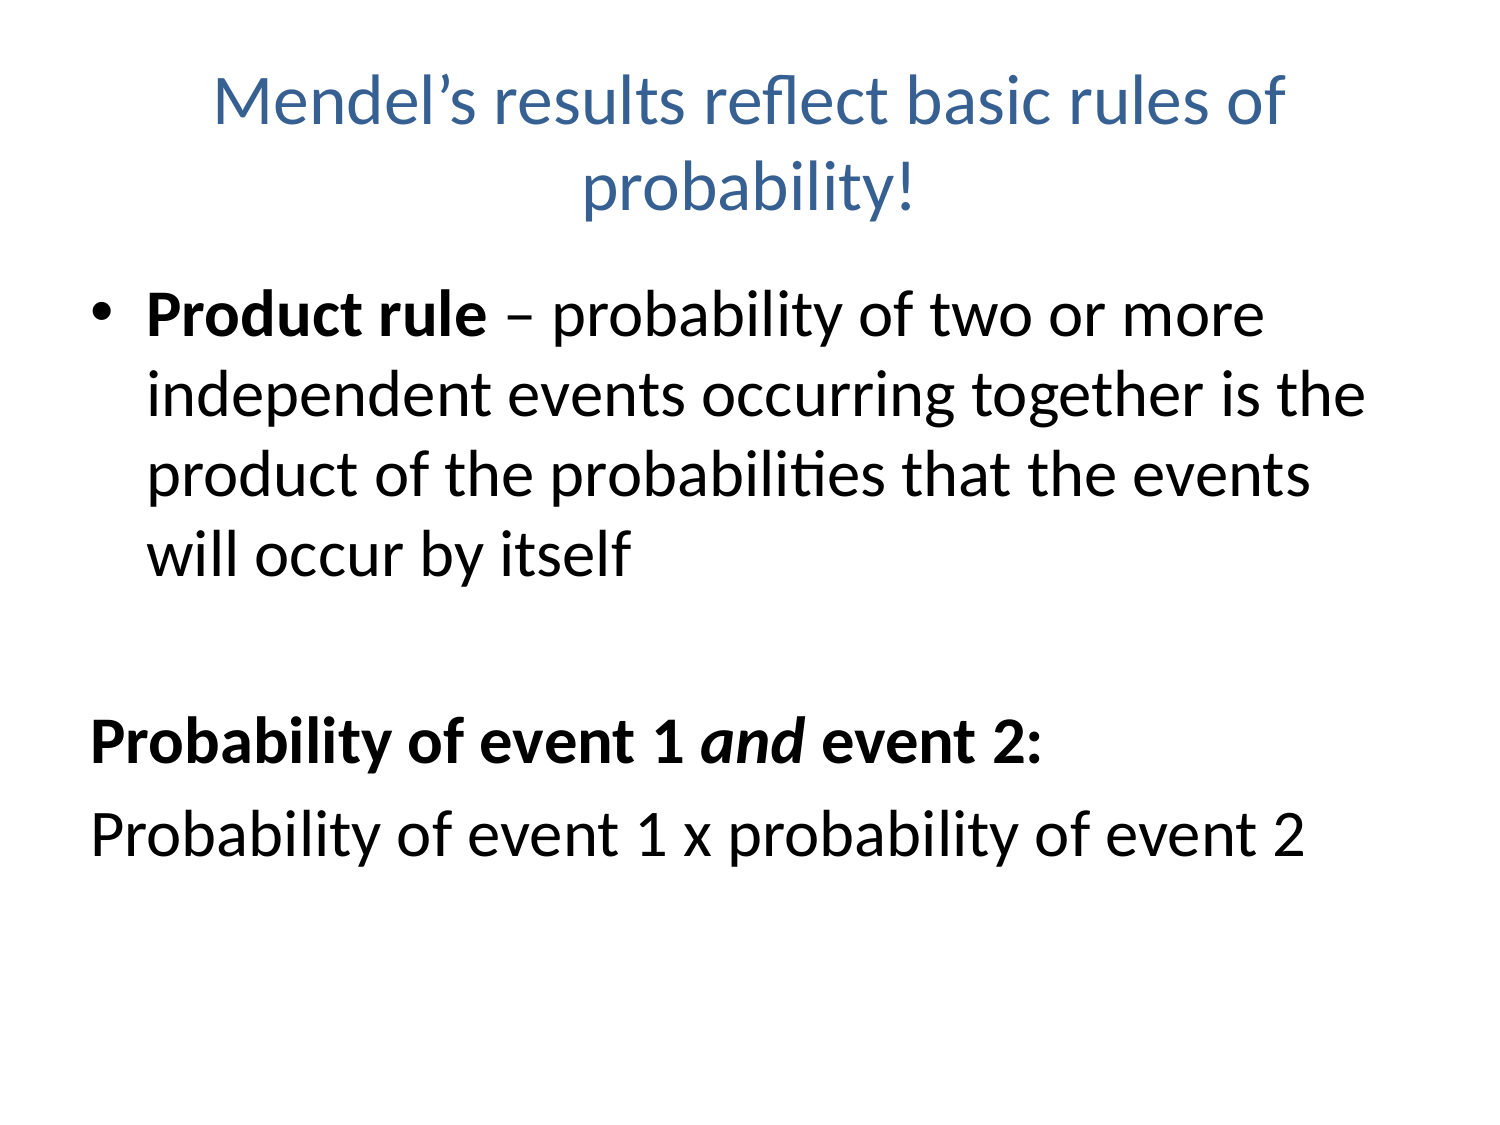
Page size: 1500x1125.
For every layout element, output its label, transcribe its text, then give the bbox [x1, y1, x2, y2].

title Mendel’s results reflect basic rules of probability! [75, 45, 1425, 233]
list Product rule – probability of two or more independent events occurring together is the product of the probabilities that the events will occur by itself Probability of event 1 and event 2: Probability of event 1 x probability of event 2 [75, 262, 1425, 1005]
